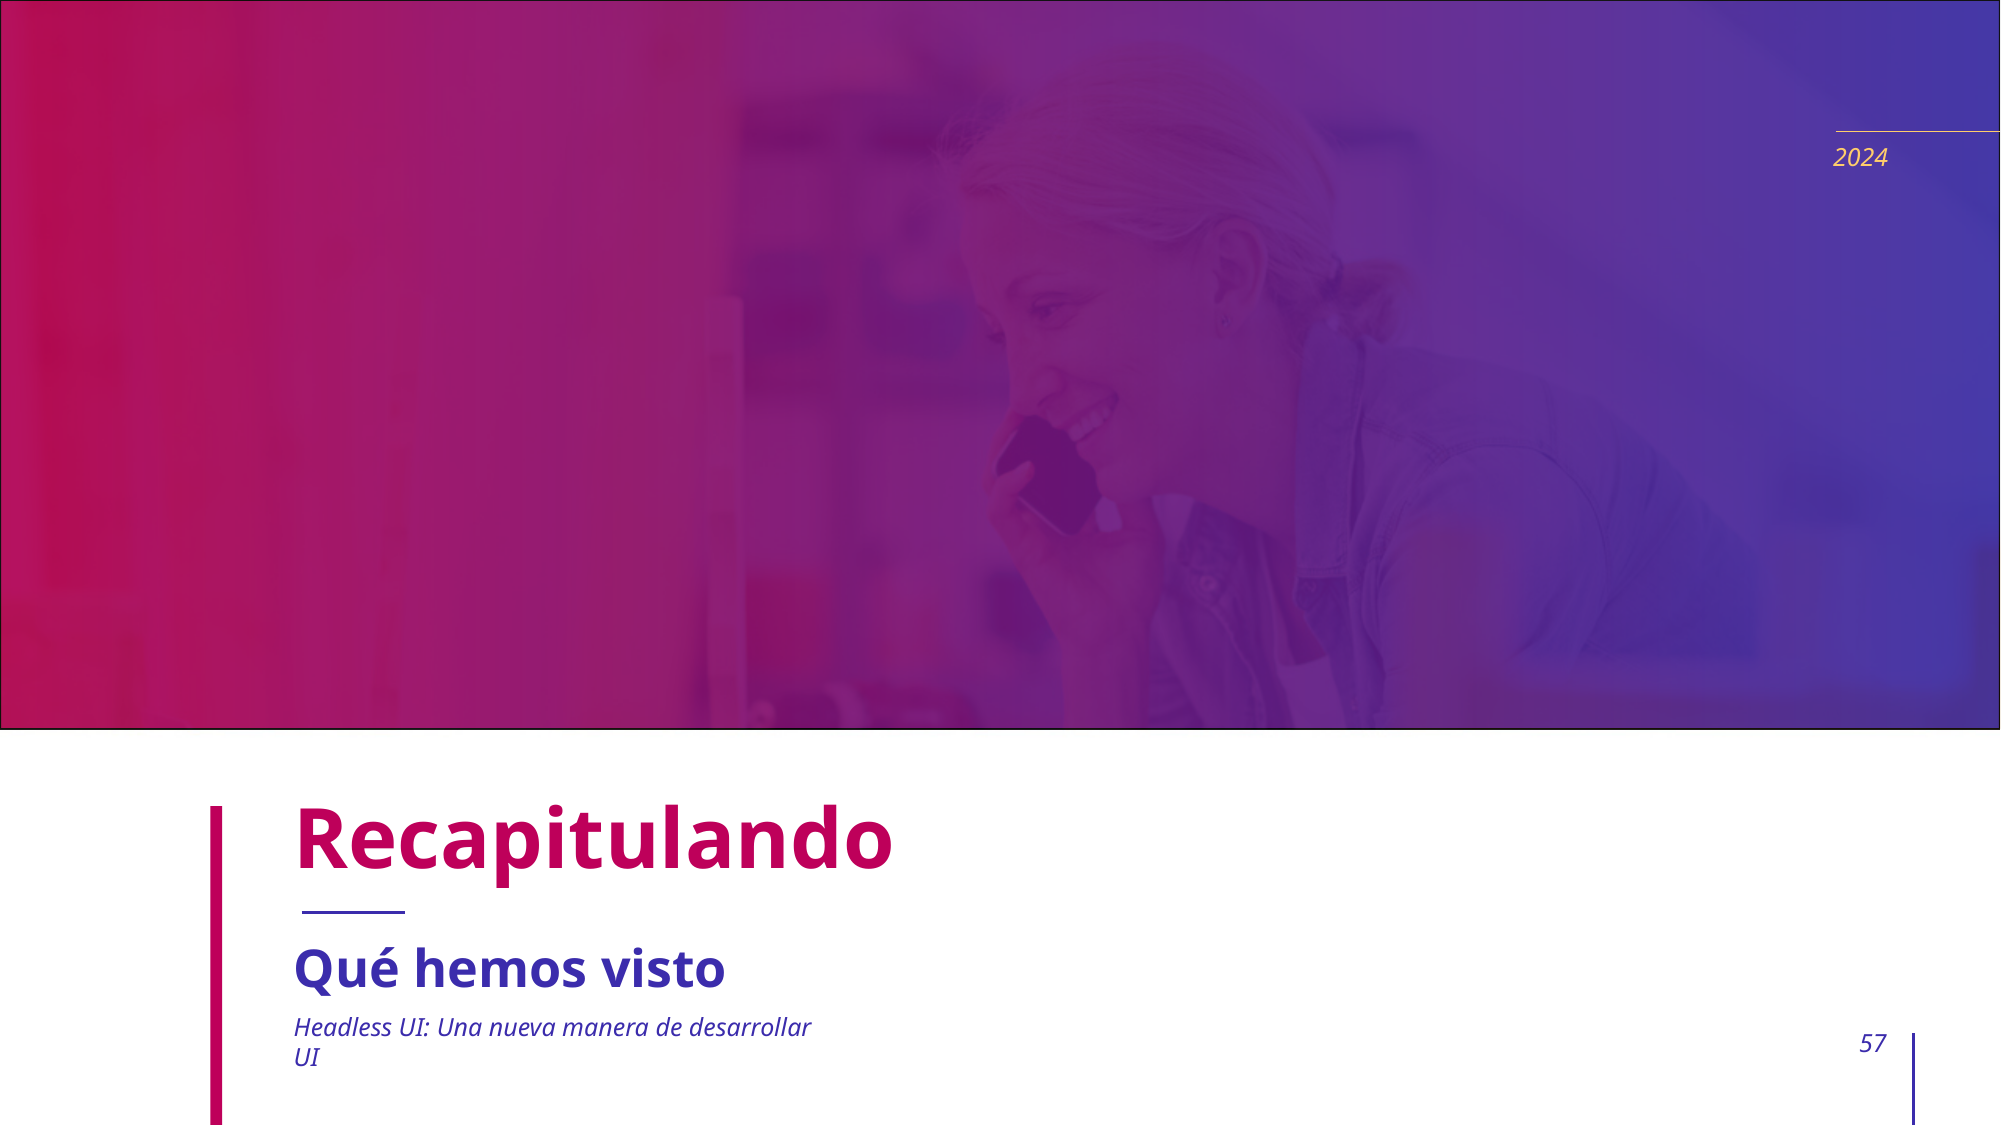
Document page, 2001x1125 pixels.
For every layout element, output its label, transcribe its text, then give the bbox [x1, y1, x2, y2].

slide_number 57 [1451, 1015, 1902, 1075]
list 2024 [1818, 137, 1919, 192]
list Qué hemos visto [278, 935, 1819, 1022]
footer Headless UI: Una nueva manera de desarrollar UI [278, 1022, 848, 1074]
picture [0, 0, 2001, 1125]
title Recapitulando [278, 744, 1819, 895]
